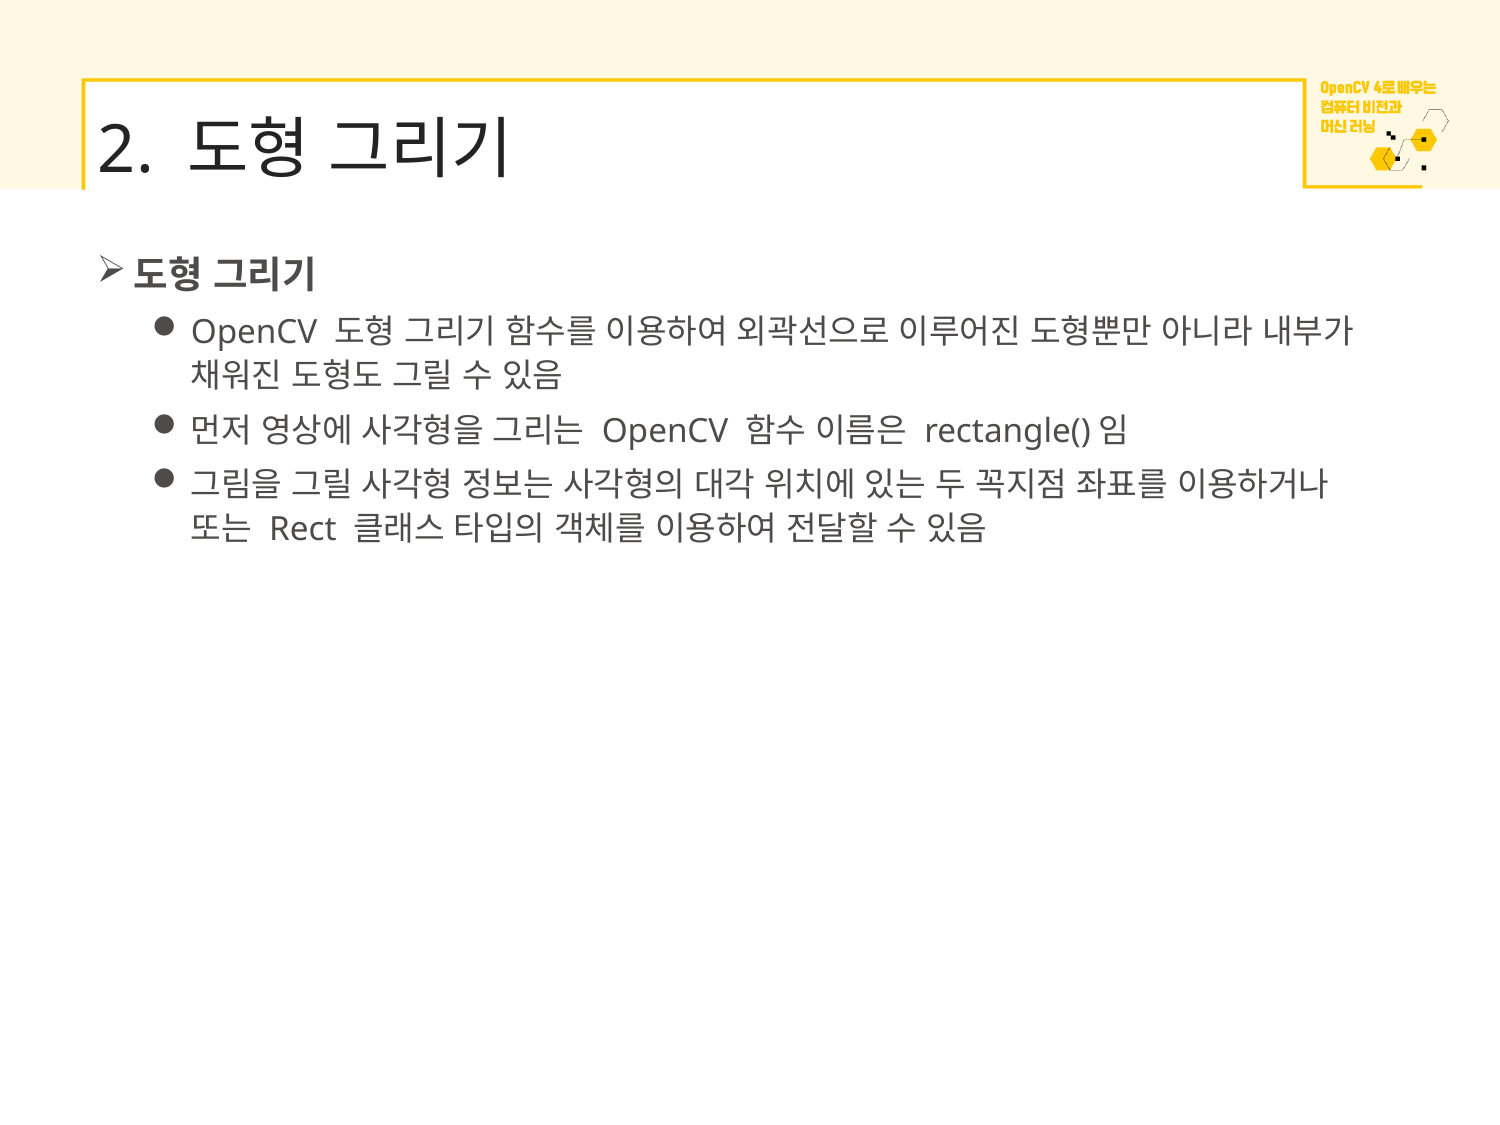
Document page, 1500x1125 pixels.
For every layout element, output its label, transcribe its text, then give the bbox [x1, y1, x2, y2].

picture [0, 0, 1500, 1125]
title 2. 도형 그리기 [82, 61, 1413, 193]
list 도형 그리기 OpenCV 도형 그리기 함수를 이용하여 외곽선으로 이루어진 도형뿐만 아니라 내부가 채워진 도형도 그릴 수 있음 먼저 영상에 사각형을 그리는 OpenCV 함수 이름은 rectangle()임 그림을 그릴 사각형 정보는 사각형의 대각 위치에 있는 두 꼭지점 좌표를 이용하거나 또는 Rect 클래스 타입의 객체를 이용하여 전달할 수 있음 [81, 239, 1412, 1054]
